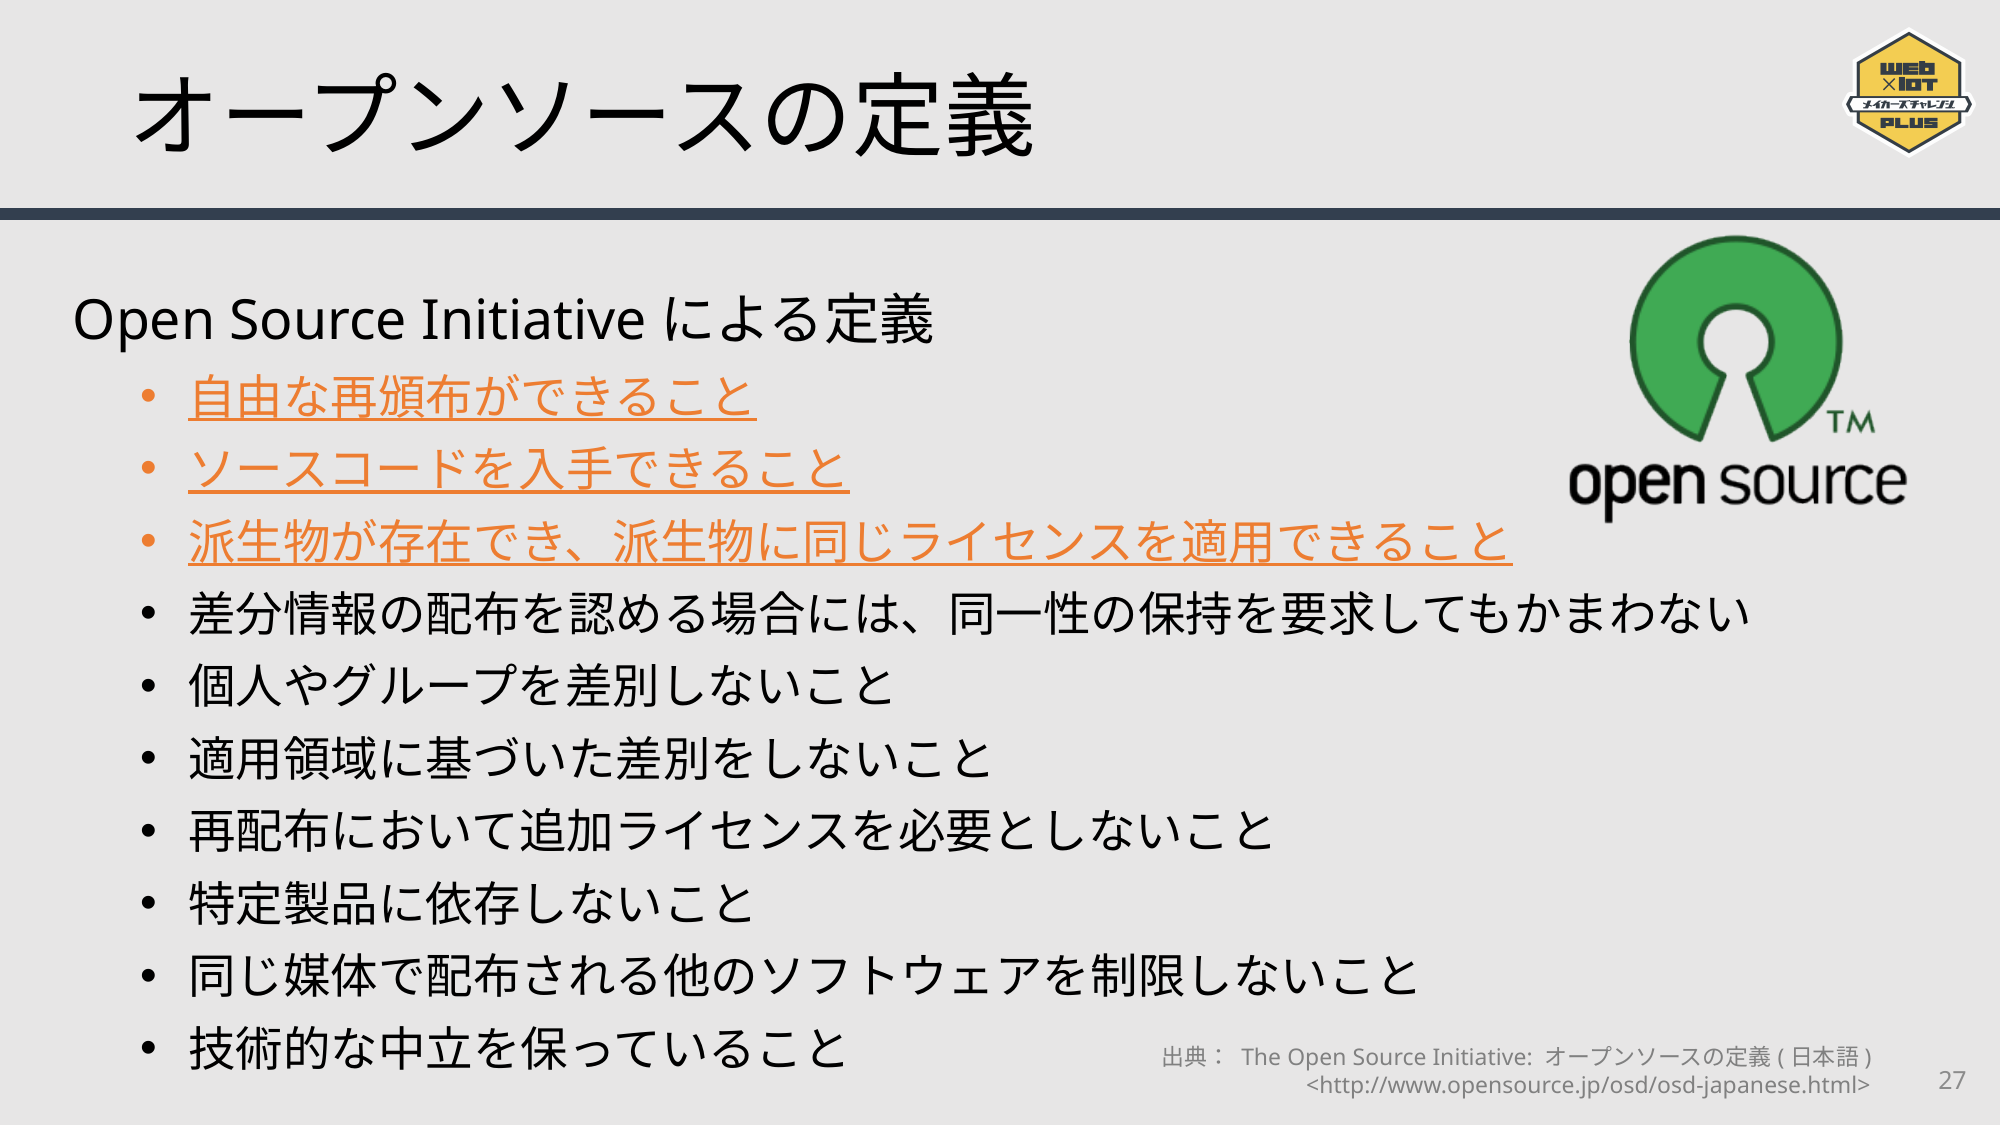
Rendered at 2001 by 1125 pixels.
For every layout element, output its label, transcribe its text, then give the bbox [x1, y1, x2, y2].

slide_number 27 [1829, 1051, 1982, 1112]
title オープンソースの定義 [113, 28, 1839, 186]
picture [1553, 208, 1921, 539]
text_box 出典： The Open Source Initiative: オープンソースの定義(日本語) <http://www.opensource.jp/osd/osd-japanese.html> [1053, 1035, 1887, 1106]
list Open Source Initiativeによる定義 自由な再頒布ができること ソースコードを入手できること 派生物が存在でき、派生物に同じライセンスを適用できること 差分情報の配布を認める場合には、同一性の保持を要求してもかまわない 個人やグループを差別しないこと 適用領域に基づいた差別をしないこと 再配布において追加ライセンスを必要としないこと 特定製品に依存しないこと 同じ媒体で配布される他のソフトウェアを制限しないこと 技術的な中立を保っていること [57, 270, 1783, 1097]
picture [1842, 27, 1976, 158]
